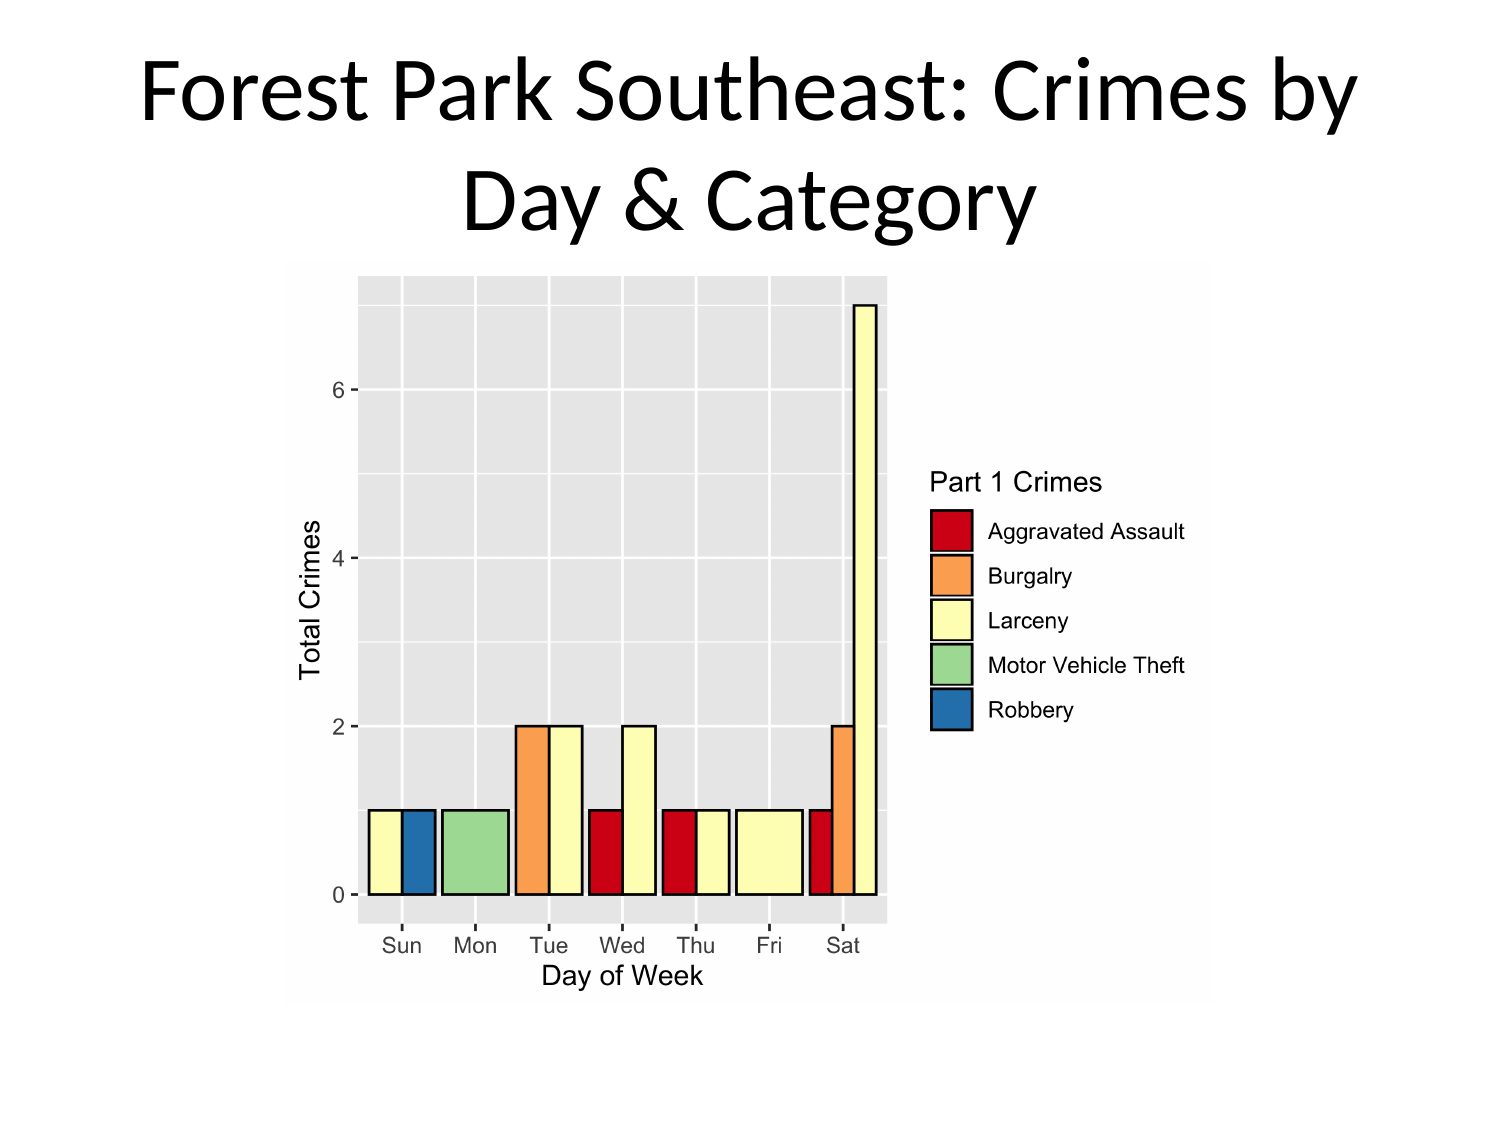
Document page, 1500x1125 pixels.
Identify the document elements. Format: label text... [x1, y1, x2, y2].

picture [285, 262, 1213, 1005]
title Forest Park Southeast: Crimes by Day & Category [75, 45, 1425, 233]
